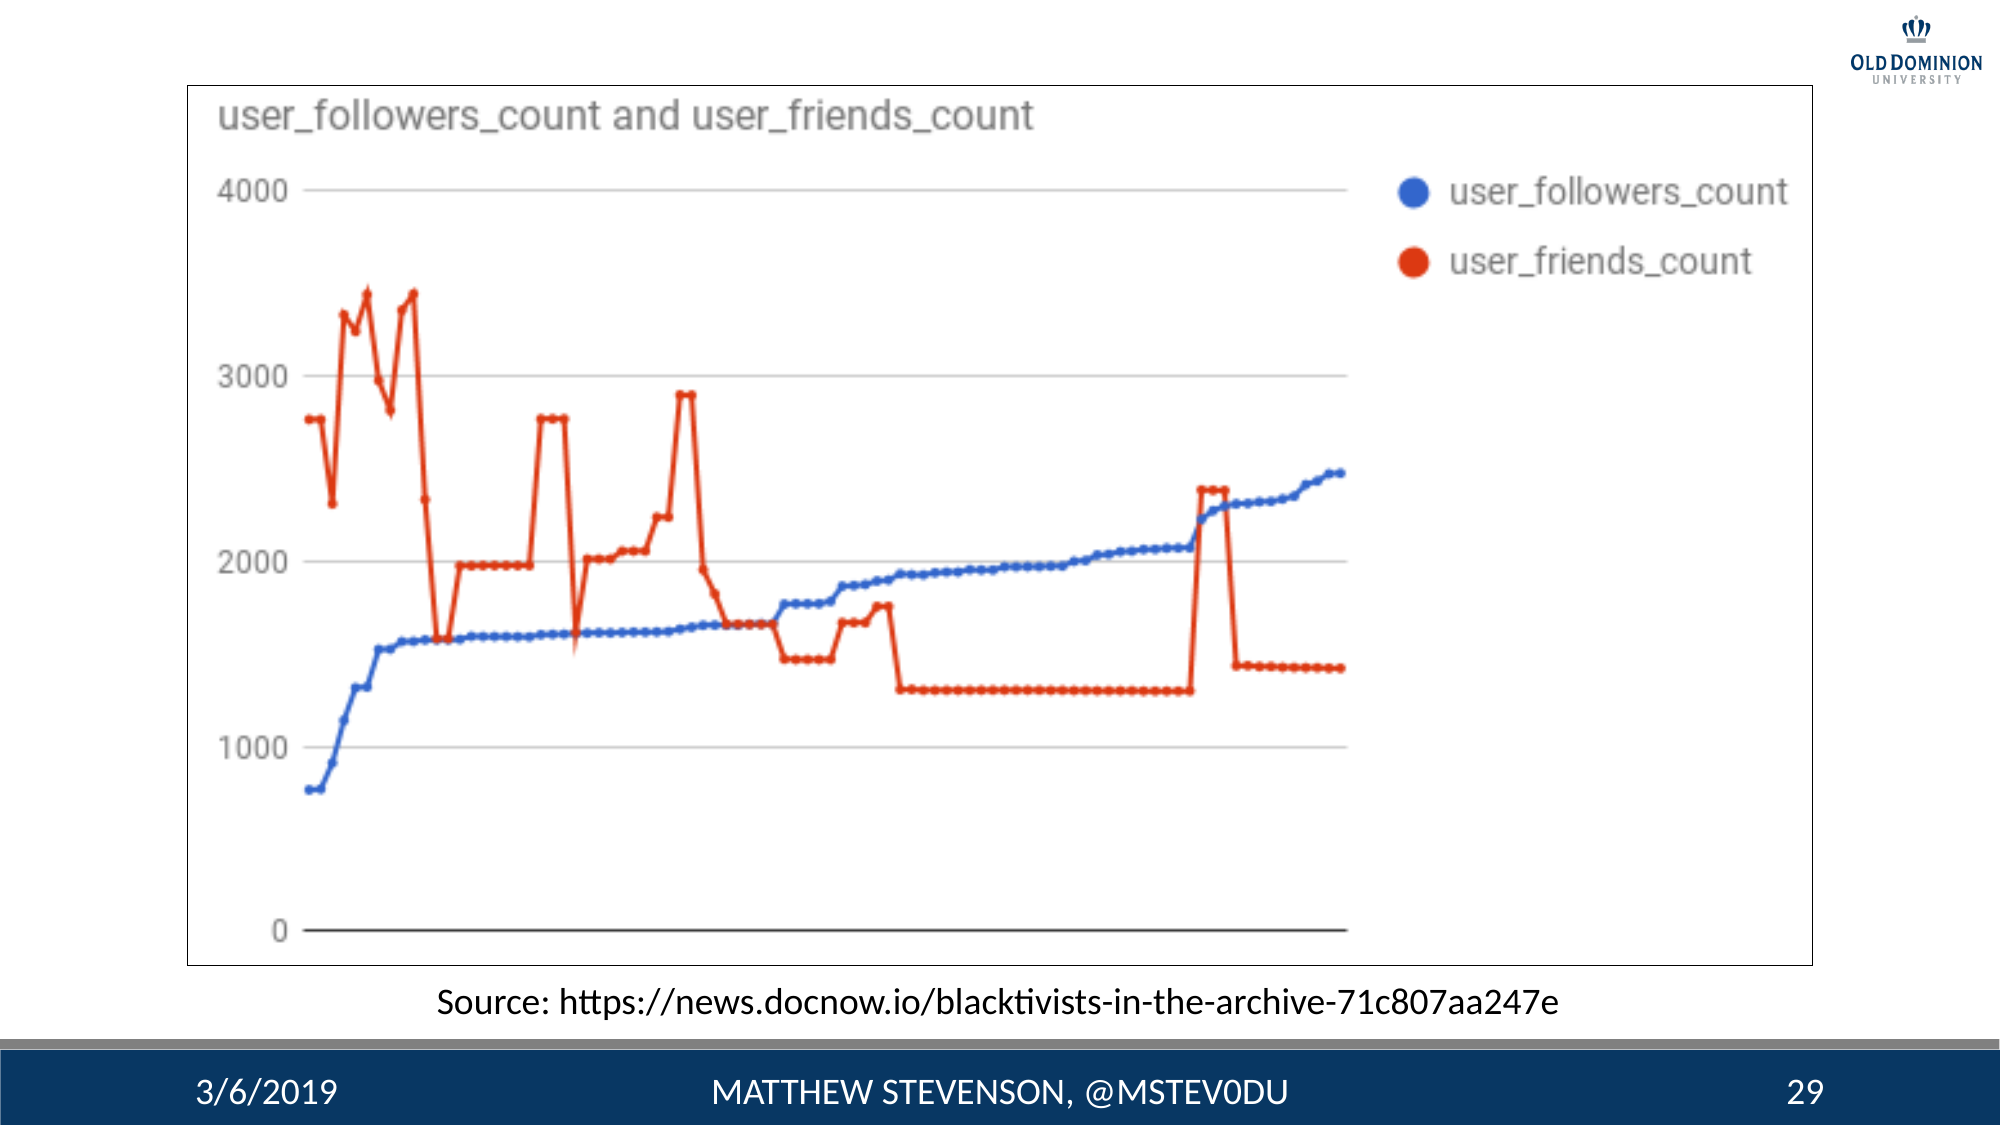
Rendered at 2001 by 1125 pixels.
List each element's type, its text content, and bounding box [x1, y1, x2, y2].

slide_number 29 [1624, 1059, 1840, 1120]
picture [1851, 15, 1982, 84]
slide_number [180, 1059, 586, 1120]
picture [187, 84, 1813, 966]
footer Matthew Stevenson, @mstev0du [604, 1059, 1396, 1120]
text_box Source: https://news.docnow.io/blacktivists-in-the-archive-71c807aa247e [422, 976, 1578, 1030]
